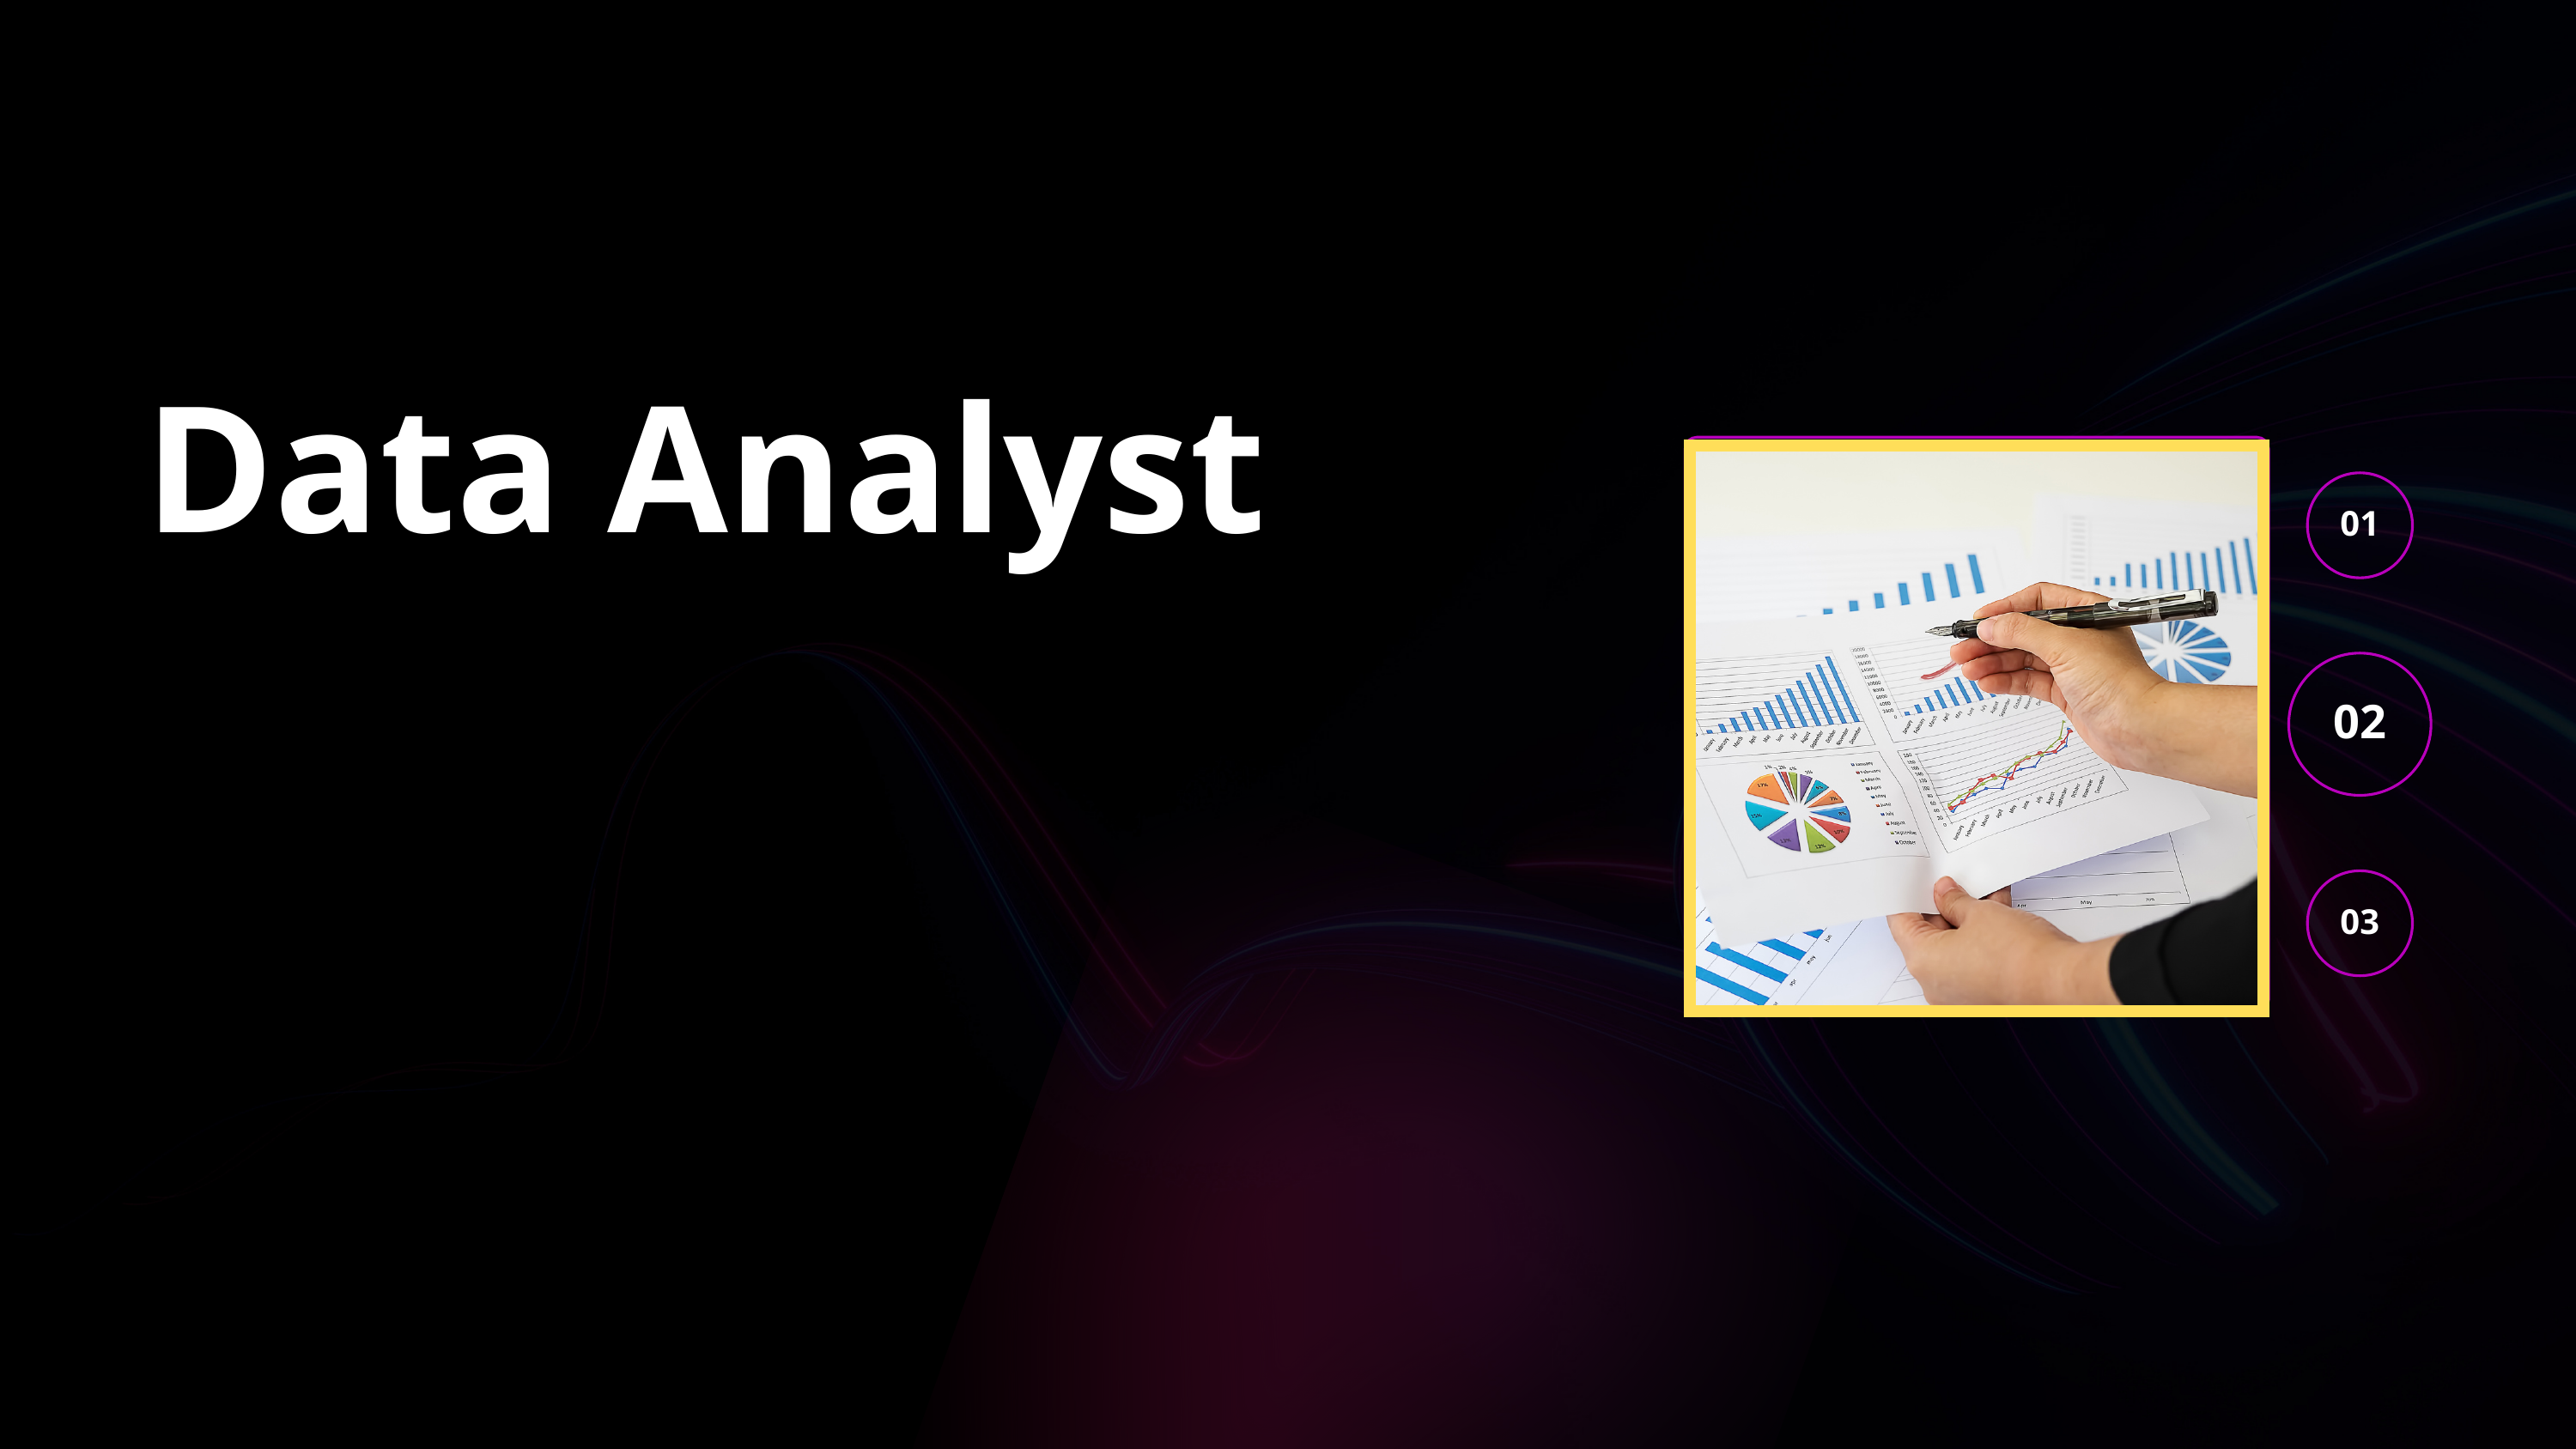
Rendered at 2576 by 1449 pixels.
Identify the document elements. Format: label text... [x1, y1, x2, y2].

text_box Data Analyst [144, 385, 1441, 568]
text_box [2306, 870, 2413, 976]
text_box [1689, 445, 2264, 1012]
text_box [1685, 437, 2269, 1012]
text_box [2288, 652, 2432, 796]
text_box [912, 761, 1923, 1449]
text_box [0, 0, 2576, 1449]
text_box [2306, 472, 2413, 579]
